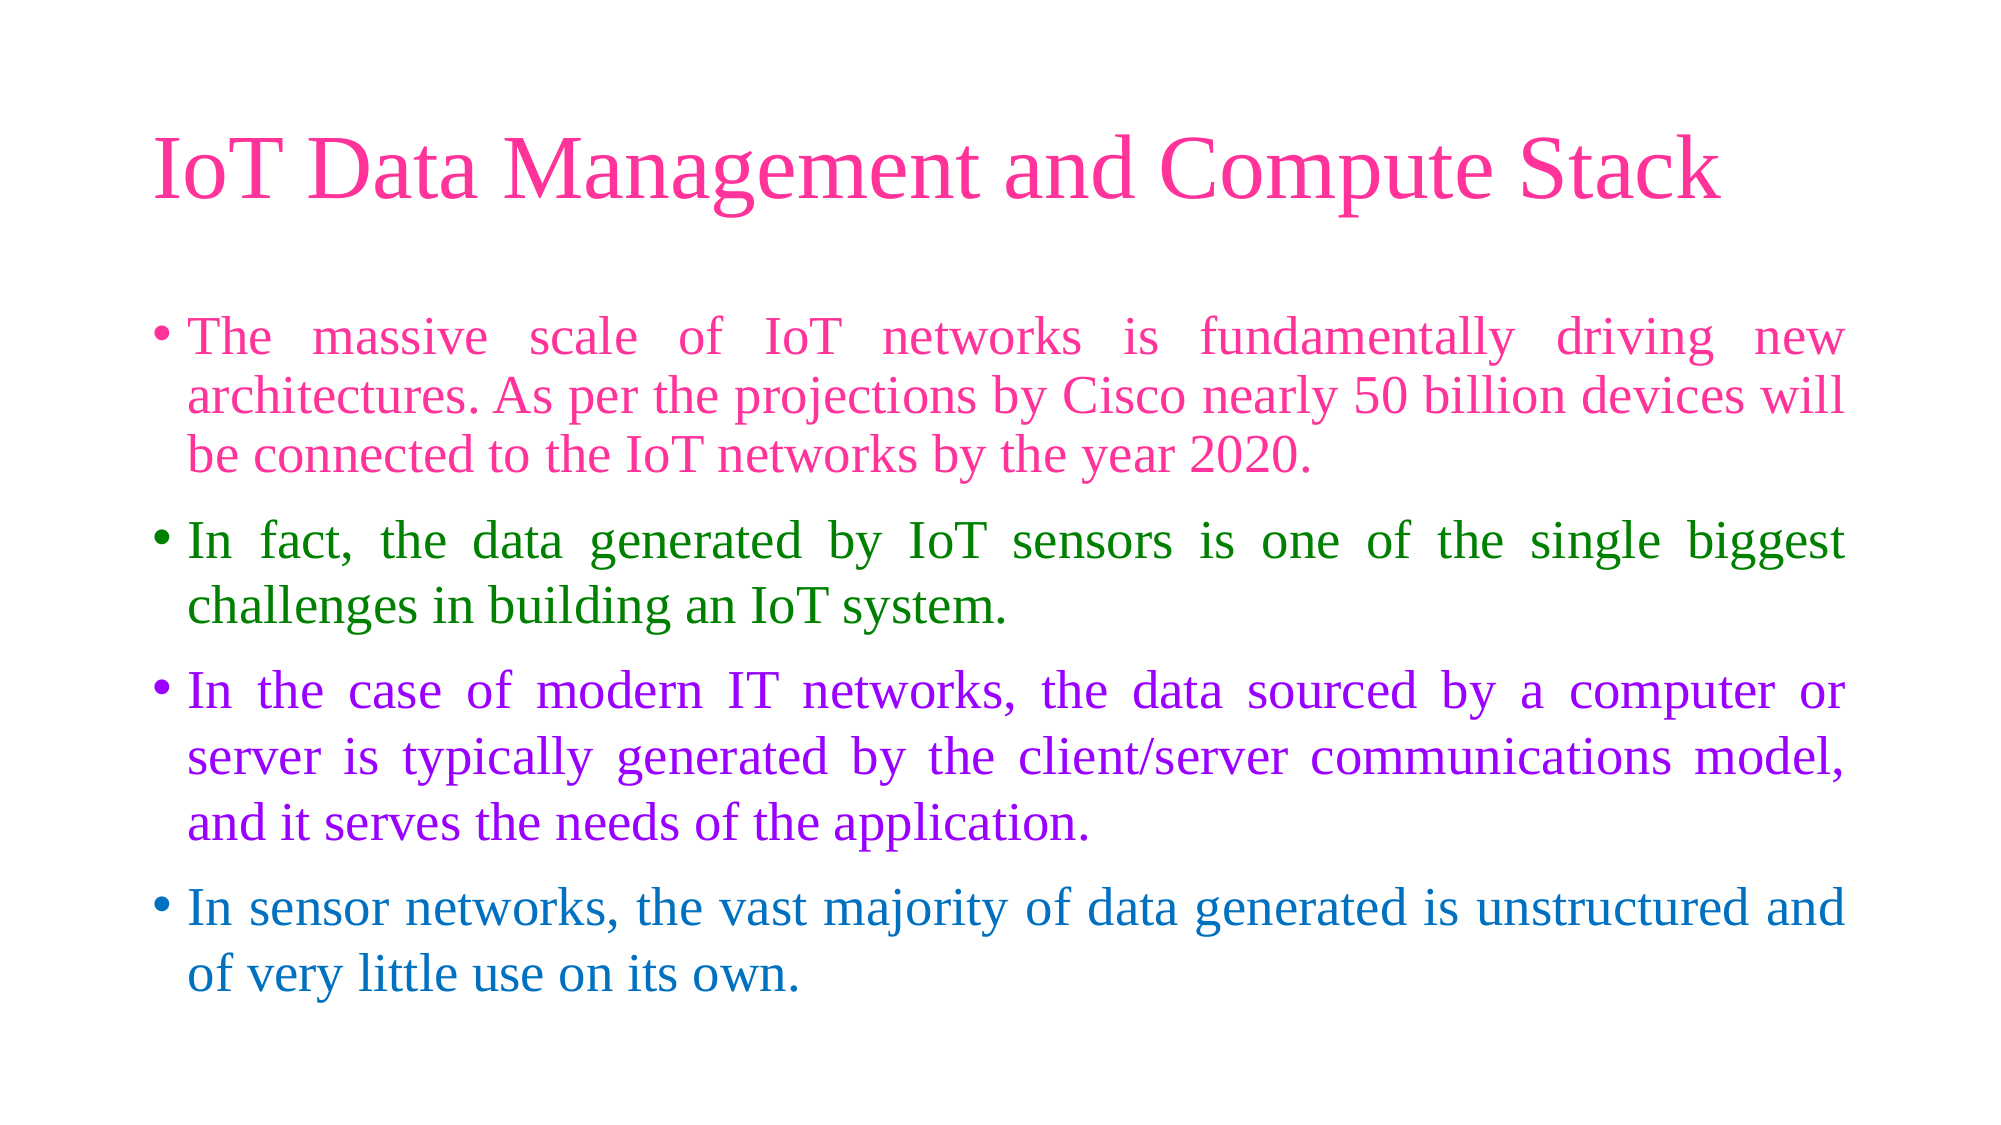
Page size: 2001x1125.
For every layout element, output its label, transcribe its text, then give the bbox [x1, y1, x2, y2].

title IoT Data Management and Compute Stack [137, 59, 1863, 278]
list The massive scale of IoT networks is fundamentally driving new architectures. As per the projections by Cisco nearly 50 billion devices will be connected to the IoT networks by the year 2020. In fact, the data generated by IoT sensors is one of the single biggest challenges in building an IoT system. In the case of modern IT networks, the data sourced by a computer or server is typically generated by the client/server communications model, and it serves the needs of the application. In sensor networks, the vast majority of data generated is unstructured and of very little use on its own. [137, 299, 1863, 1014]
